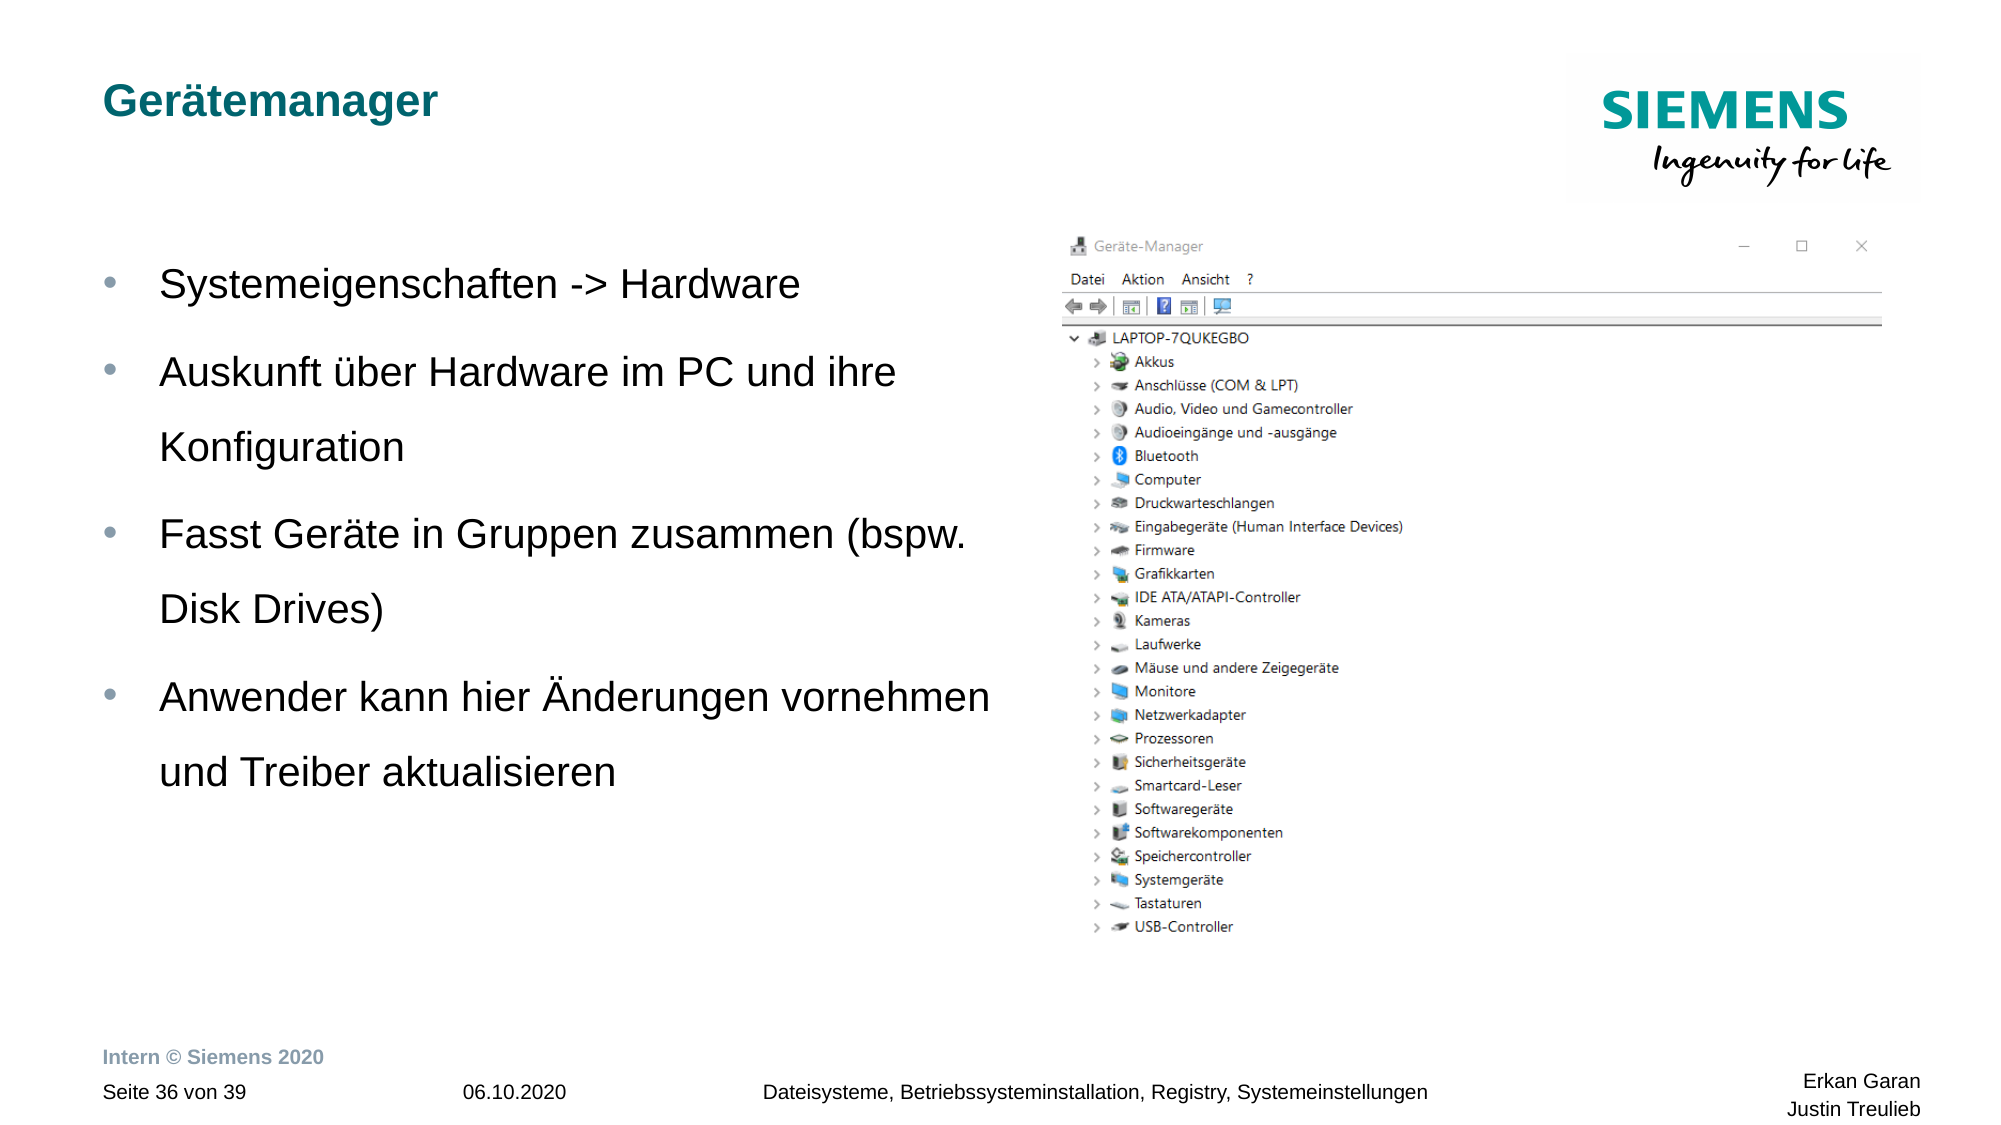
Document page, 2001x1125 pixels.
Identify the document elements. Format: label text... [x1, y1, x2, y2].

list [1062, 231, 1882, 1012]
title Gerätemanager [0, 0, 2000, 233]
list Systemeigenschaften -> Hardware Auskunft über Hardware im PC und ihre Konfiguration Fasst Geräte in Gruppen zusammen (bspw. Disk Drives) Anwender kann hier Änderungen vornehmen und Treiber aktualisieren [102, 233, 1001, 1012]
